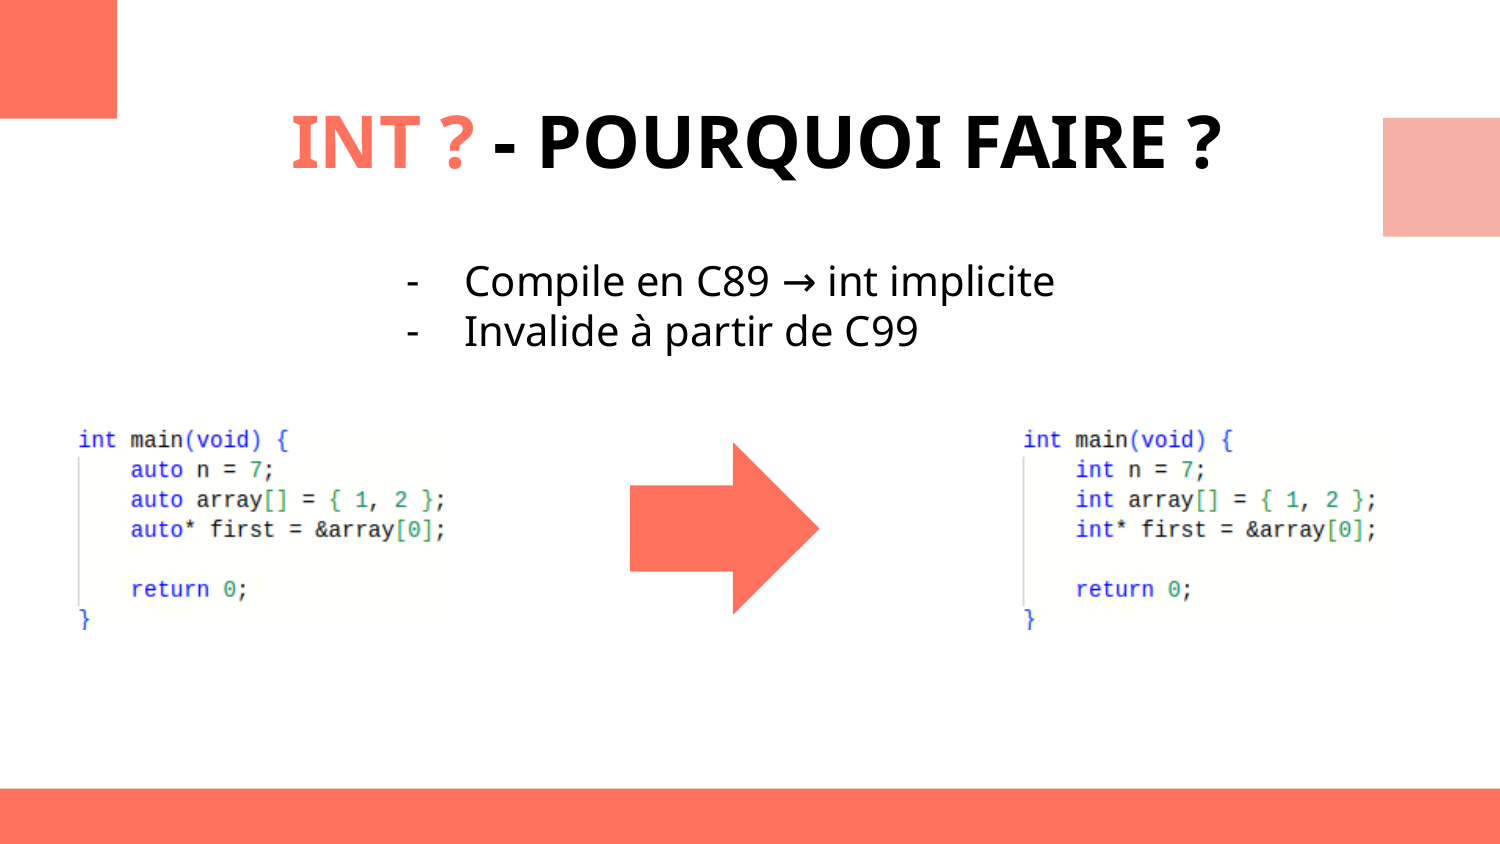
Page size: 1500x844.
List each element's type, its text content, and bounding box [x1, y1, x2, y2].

picture [75, 427, 455, 630]
text_box [630, 443, 819, 614]
text_box Compile en C89 → int implicite Invalide à partir de C99 [374, 239, 1126, 365]
title INT ? - POURQUOI FAIRE ? [105, 102, 1410, 177]
picture [1020, 427, 1399, 630]
